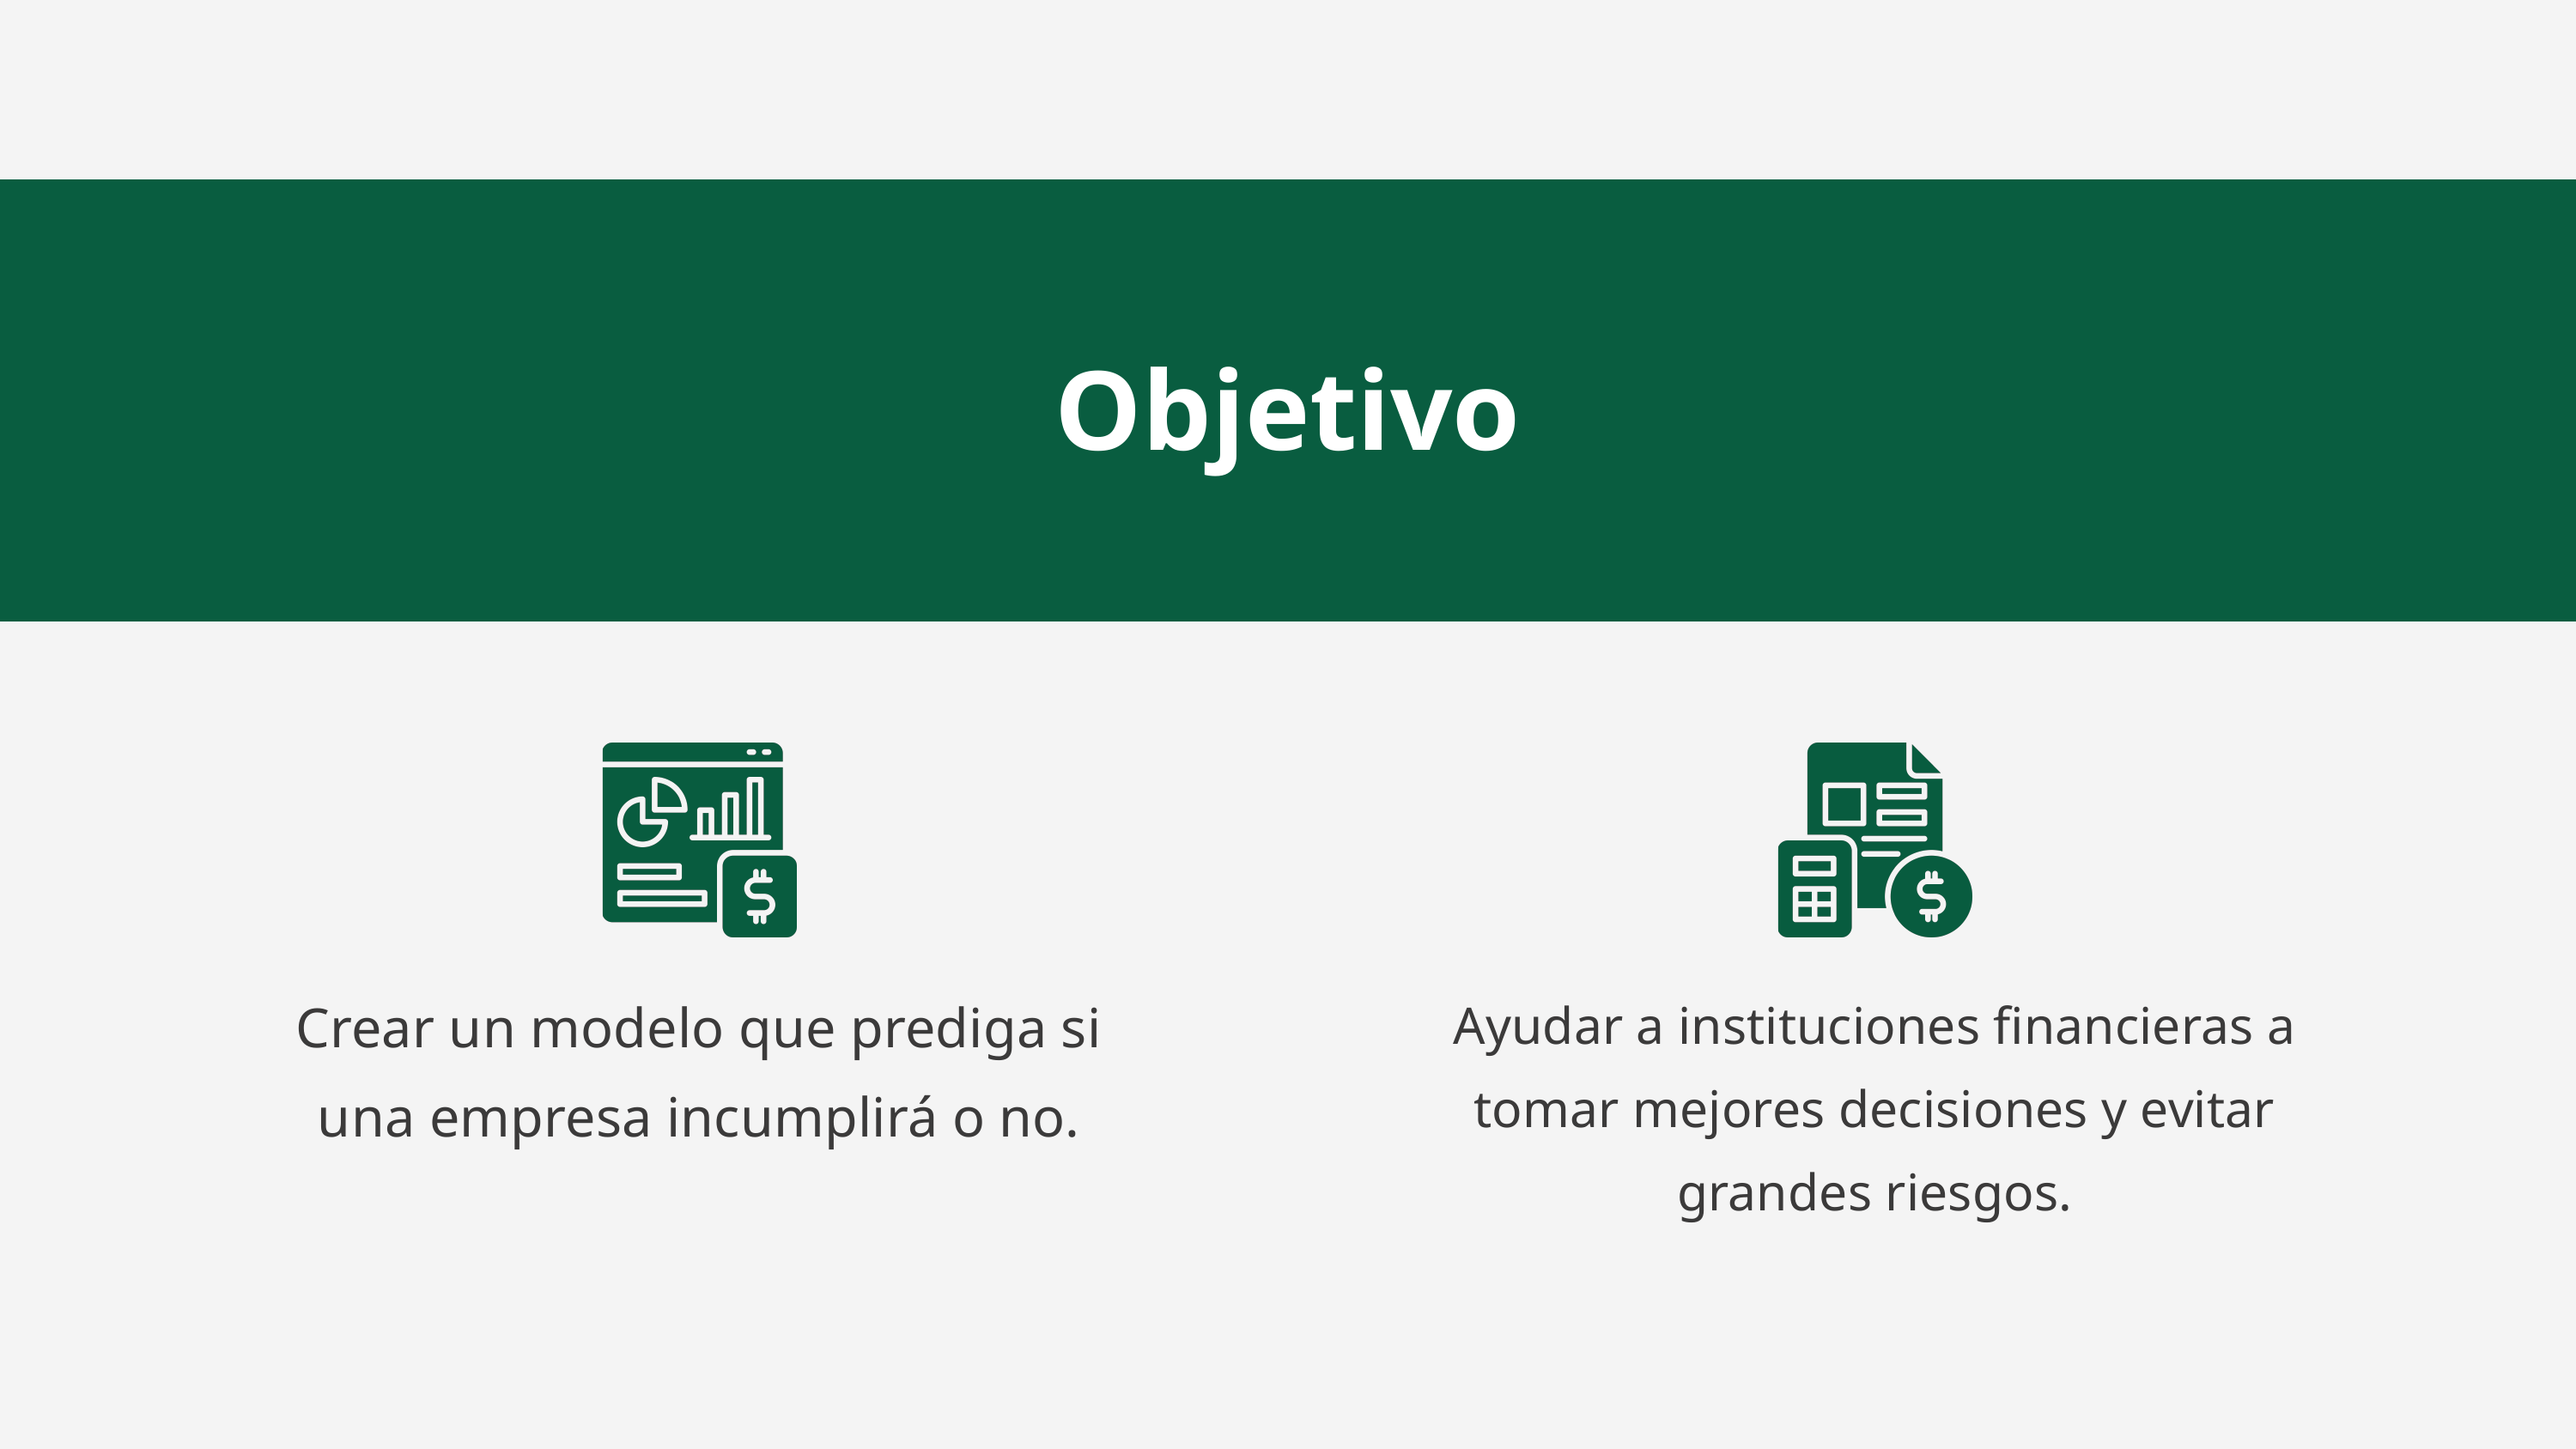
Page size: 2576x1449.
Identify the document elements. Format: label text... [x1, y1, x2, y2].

text_box [1777, 743, 1972, 937]
text_box Crear un modelo que prediga si una empresa incumplirá o no. [268, 969, 1131, 1149]
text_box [0, 179, 2576, 621]
text_box [602, 743, 797, 937]
text_box Ayudar a instituciones financieras a tomar mejores decisiones y evitar grandes riesgos. [1443, 971, 2308, 1221]
